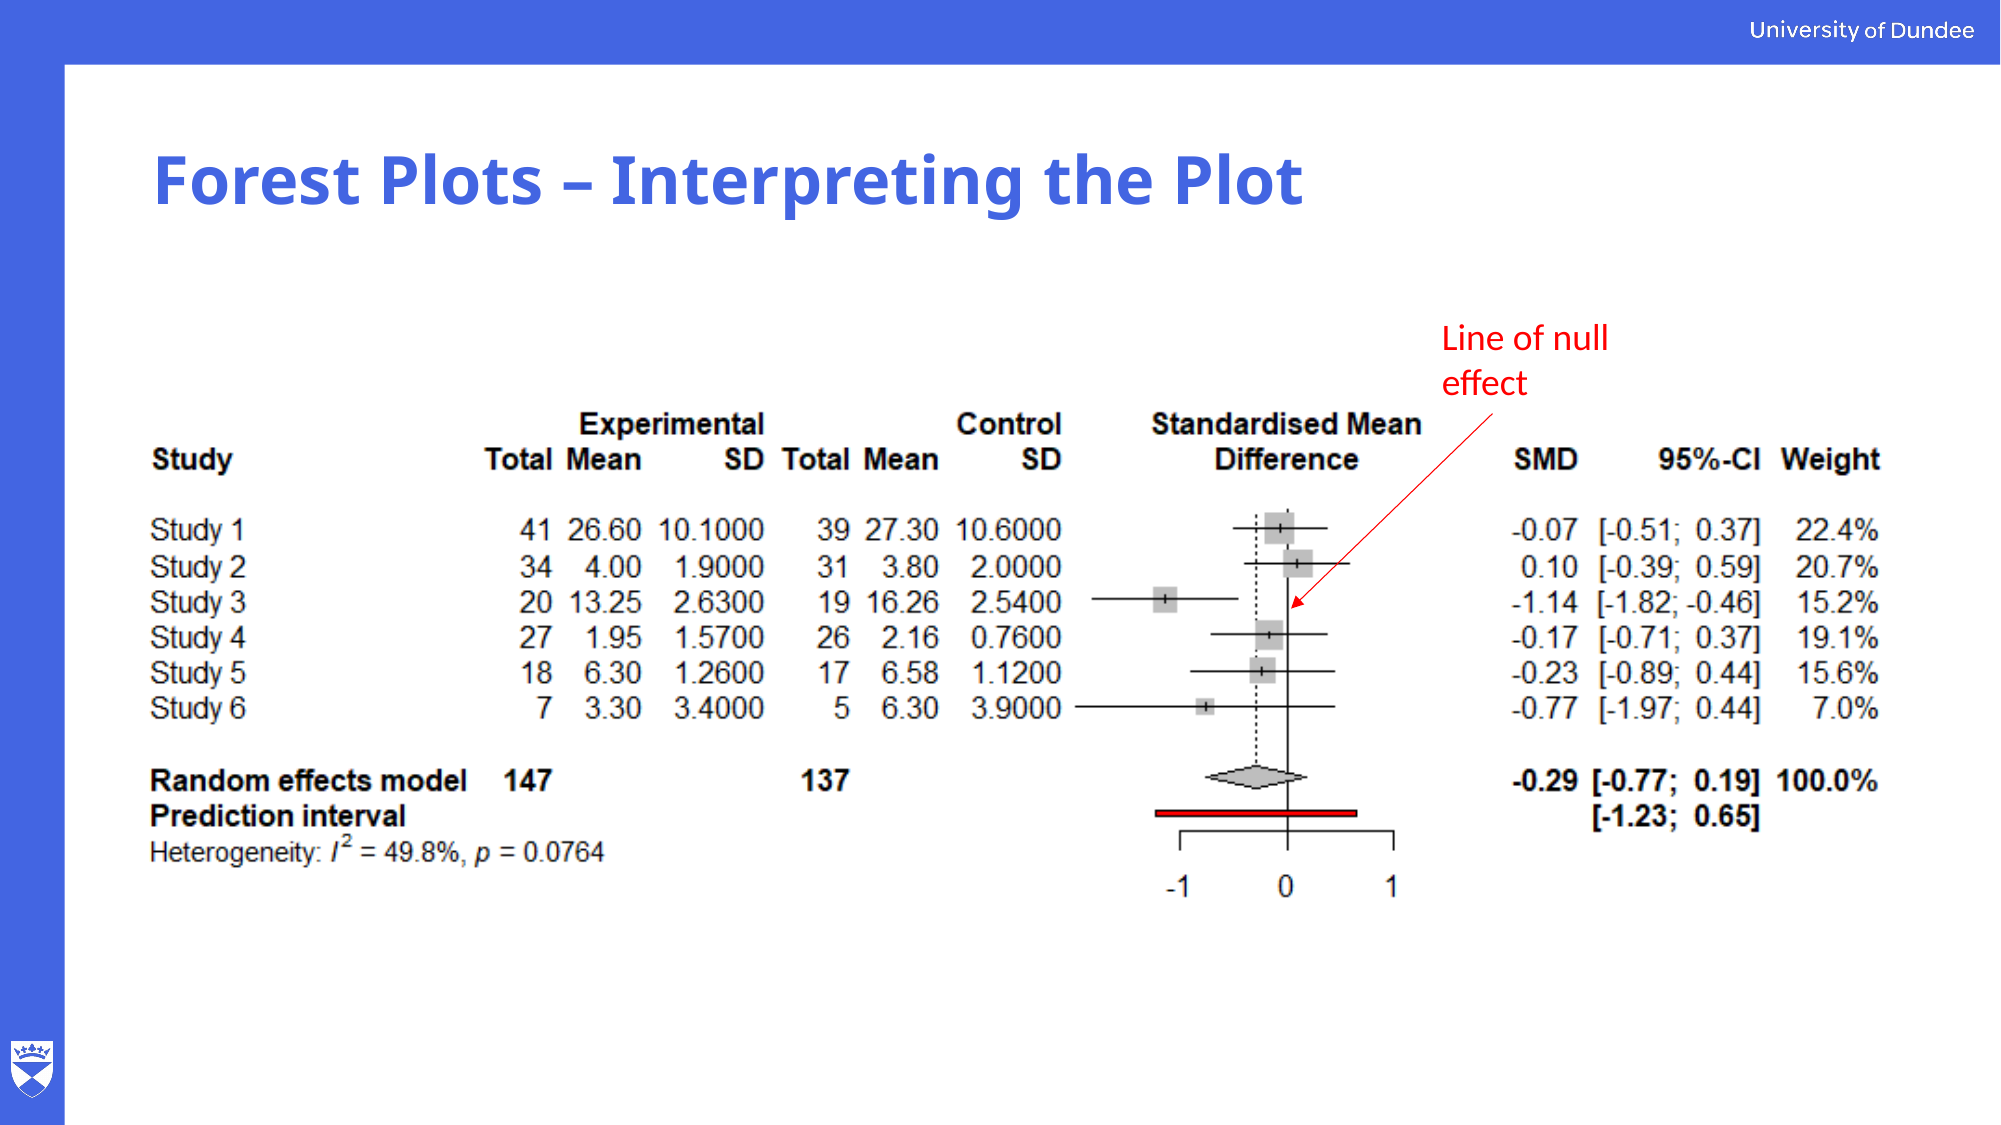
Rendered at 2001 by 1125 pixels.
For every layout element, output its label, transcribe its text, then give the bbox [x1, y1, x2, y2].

picture [87, 264, 1945, 1007]
picture [11, 1041, 53, 1098]
picture [1751, 20, 1974, 42]
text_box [1291, 413, 1493, 609]
title Forest Plots – Interpreting the Plot [137, 127, 1863, 238]
